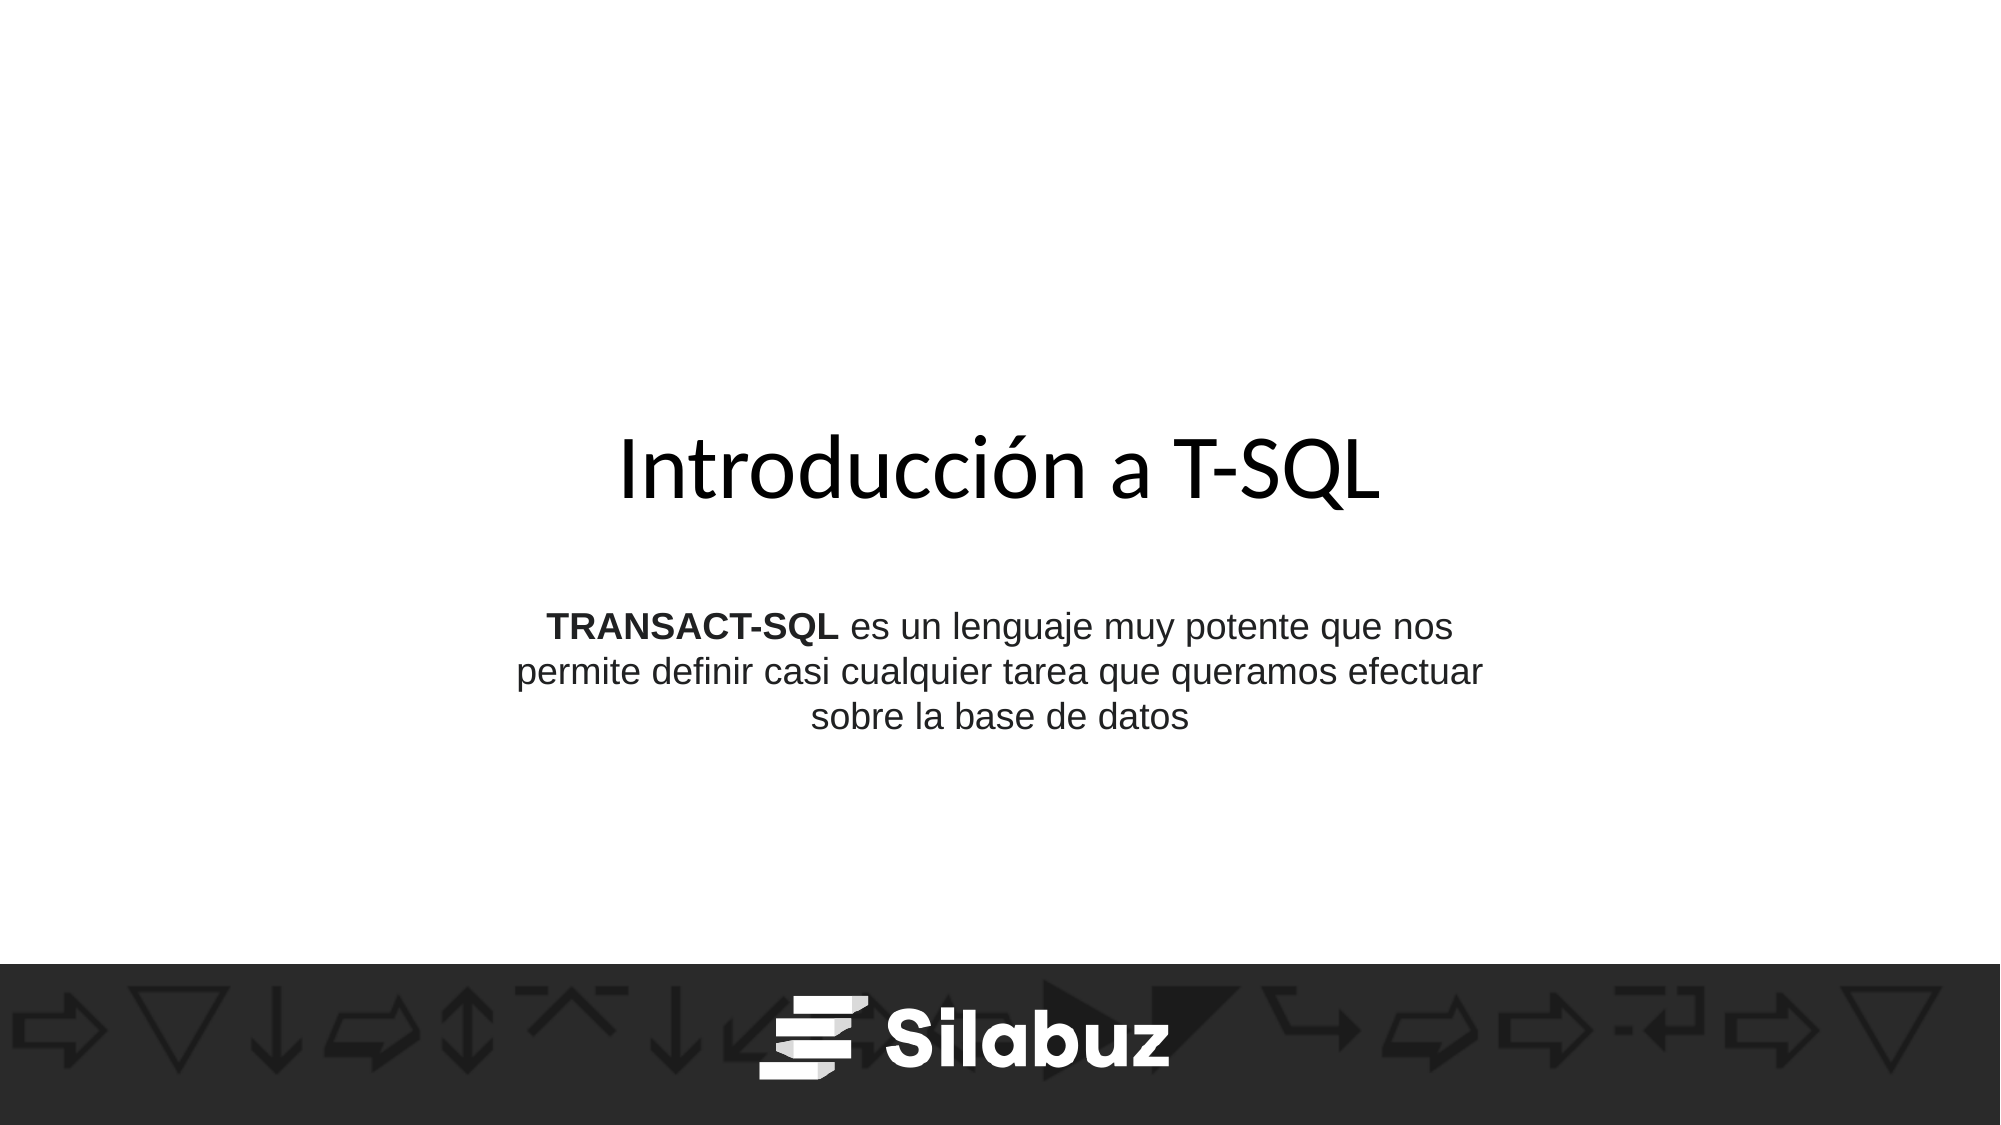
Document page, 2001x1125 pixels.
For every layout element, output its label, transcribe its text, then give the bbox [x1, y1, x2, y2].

picture [0, 964, 2000, 1125]
title Introducción a T-SQL [249, 134, 1750, 526]
text_box TRANSACT-SQL es un lenguaje muy potente que nos permite definir casi cualquier tarea que queramos efectuar sobre la base de datos [500, 594, 1500, 745]
